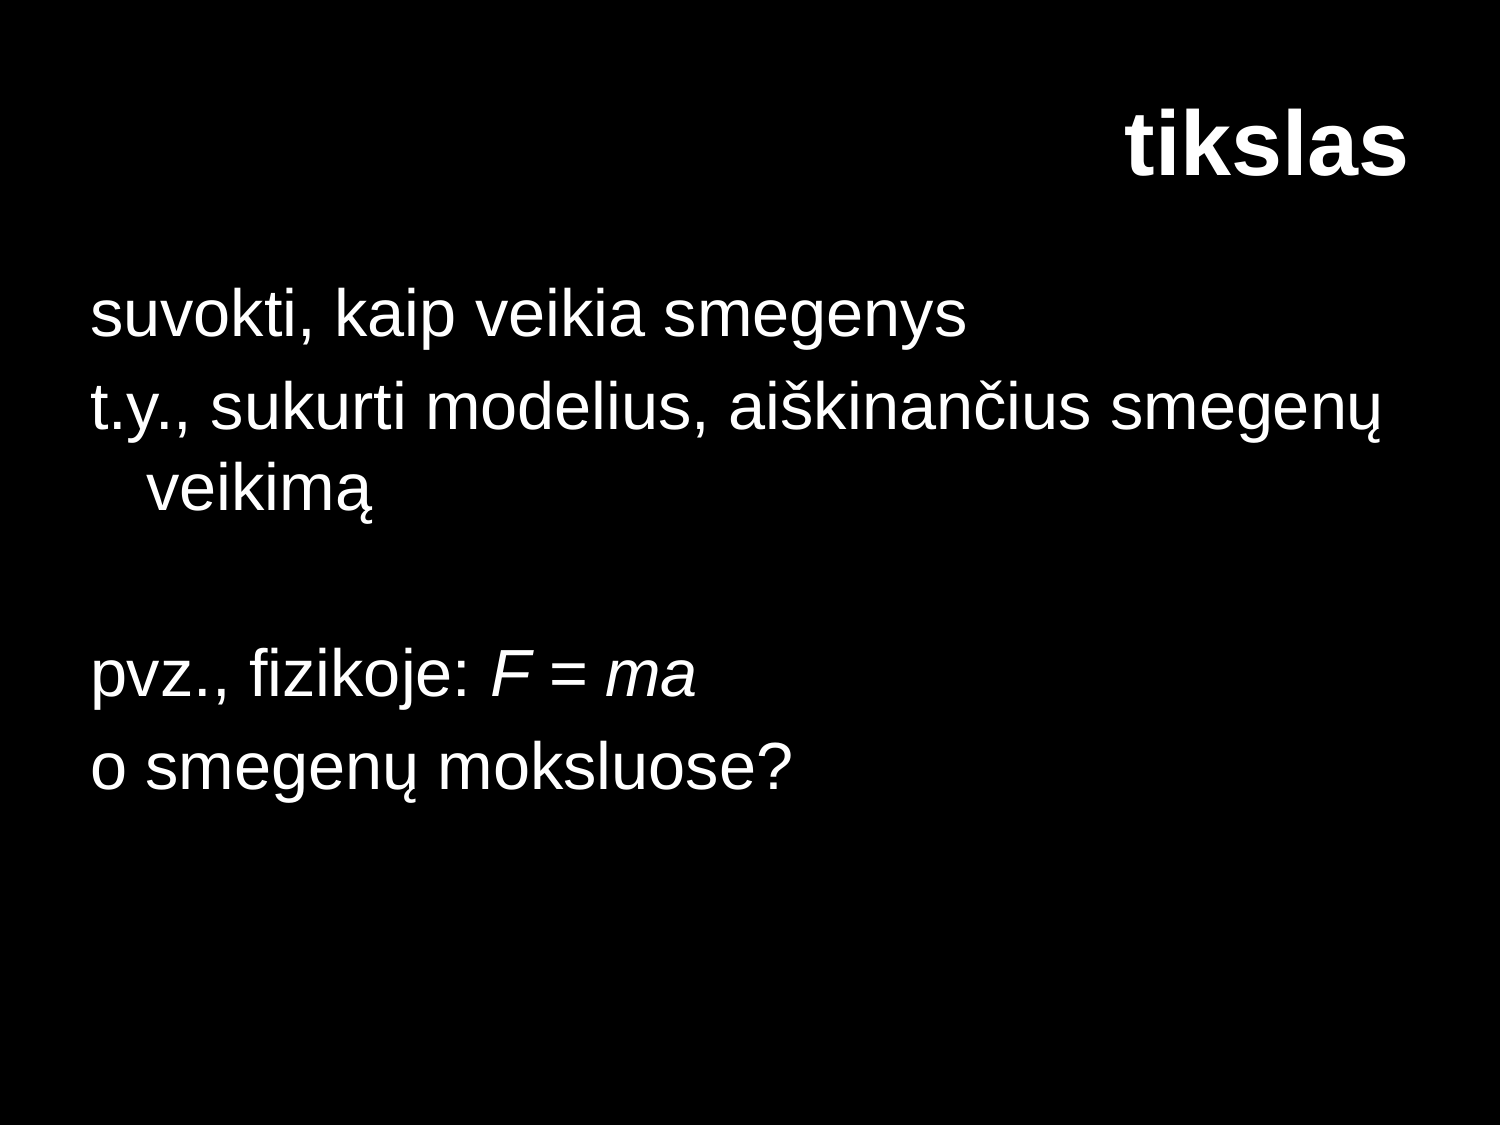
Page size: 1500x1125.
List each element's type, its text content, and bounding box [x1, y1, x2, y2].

list suvokti, kaip veikia smegenys t.y., sukurti modelius, aiškinančius smegenų veikimą pvz., fizikoje: F = ma o smegenų moksluose? [75, 262, 1425, 1005]
title tikslas [75, 45, 1425, 233]
